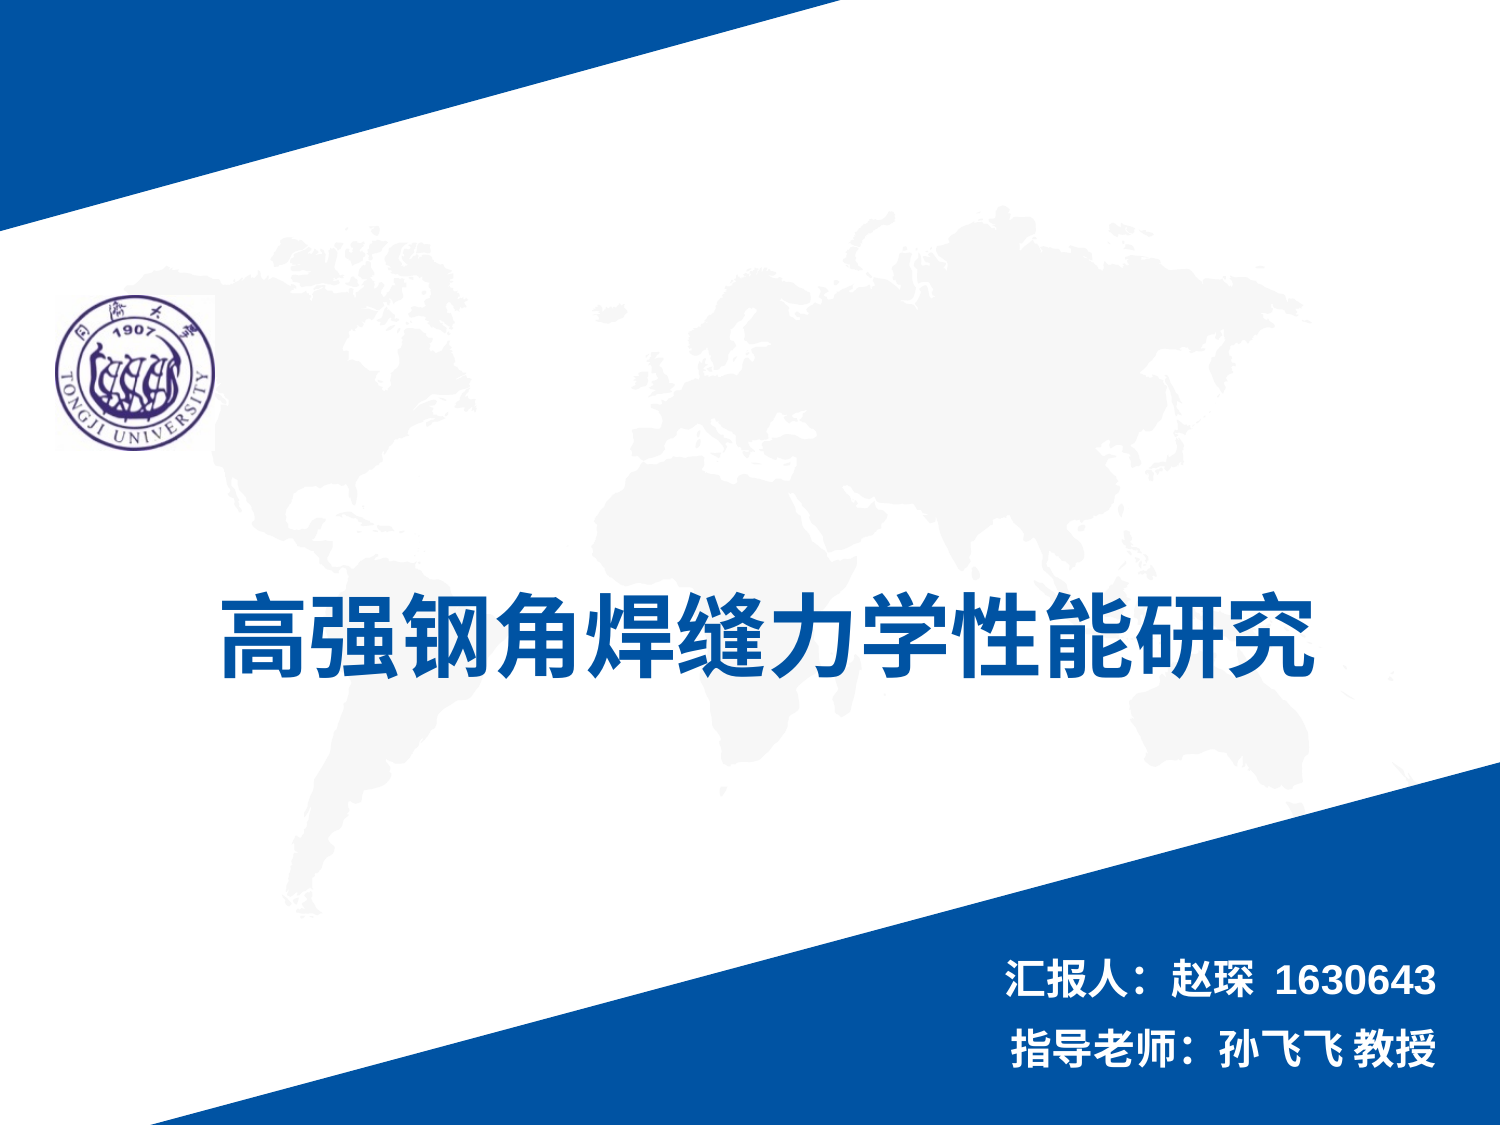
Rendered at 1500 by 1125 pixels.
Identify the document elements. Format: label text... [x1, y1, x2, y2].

text_box 指导老师：孙飞飞 教授 [914, 1015, 1452, 1081]
picture [55, 295, 215, 451]
text_box [0, 0, 841, 233]
text_box [149, 761, 1500, 1125]
text_box 汇报人：赵琛 1630643 [854, 945, 1452, 1011]
text_box 高强钢角焊缝力学性能研究 [17, 543, 1500, 696]
